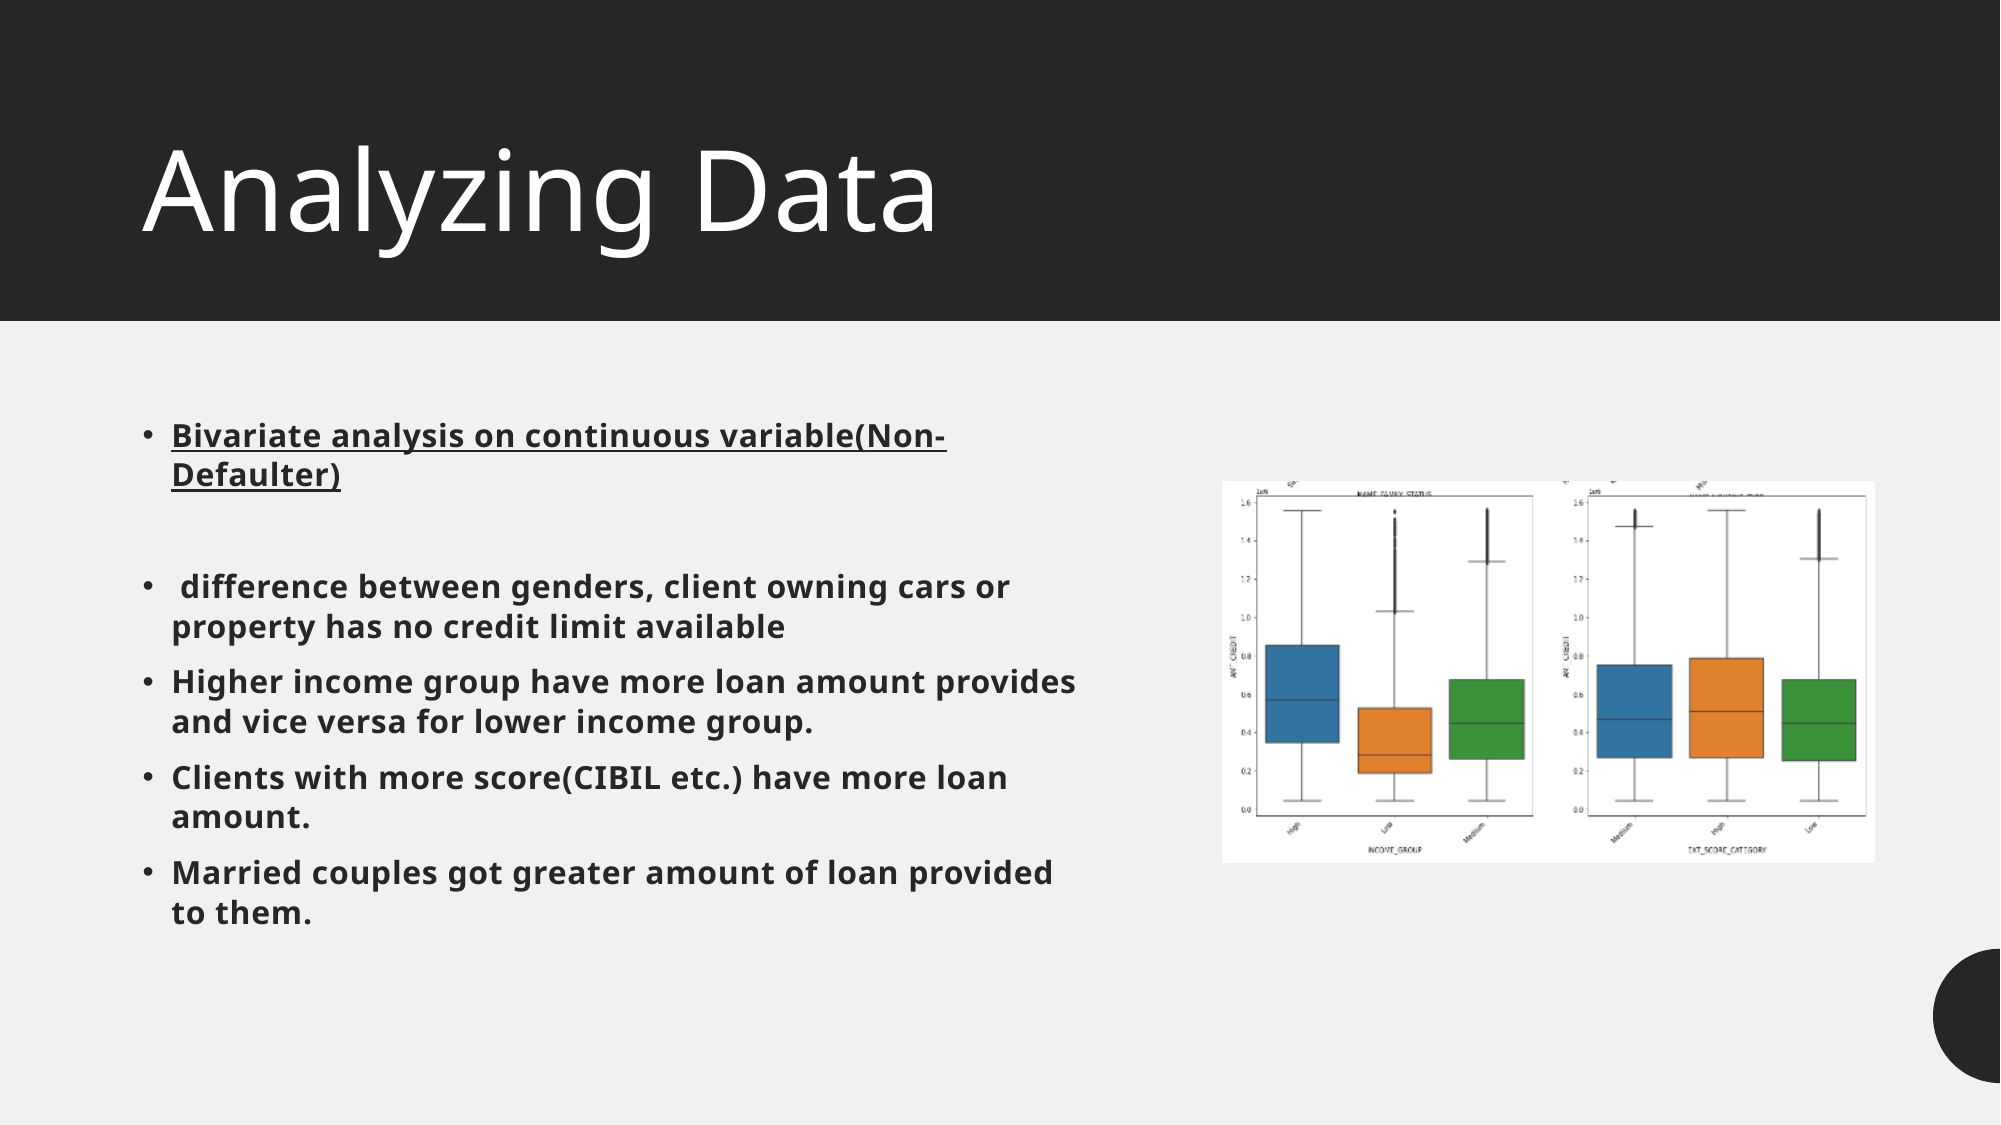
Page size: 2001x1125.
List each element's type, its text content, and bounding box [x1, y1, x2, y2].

list Bivariate analysis on continuous variable(Non-Defaulter) difference between genders, client owning cars or property has no credit limit available Higher income group have more loan amount provides and vice versa for lower income group. Clients with more score(CIBIL etc.) have more loan amount. Married couples got greater amount of loan provided to them. [124, 395, 1116, 949]
text_box [0, 322, 2000, 1125]
picture [1222, 481, 1875, 863]
title Analyzing Data [124, 68, 1875, 287]
text_box [1933, 948, 2000, 1084]
text_box [0, 0, 2000, 322]
